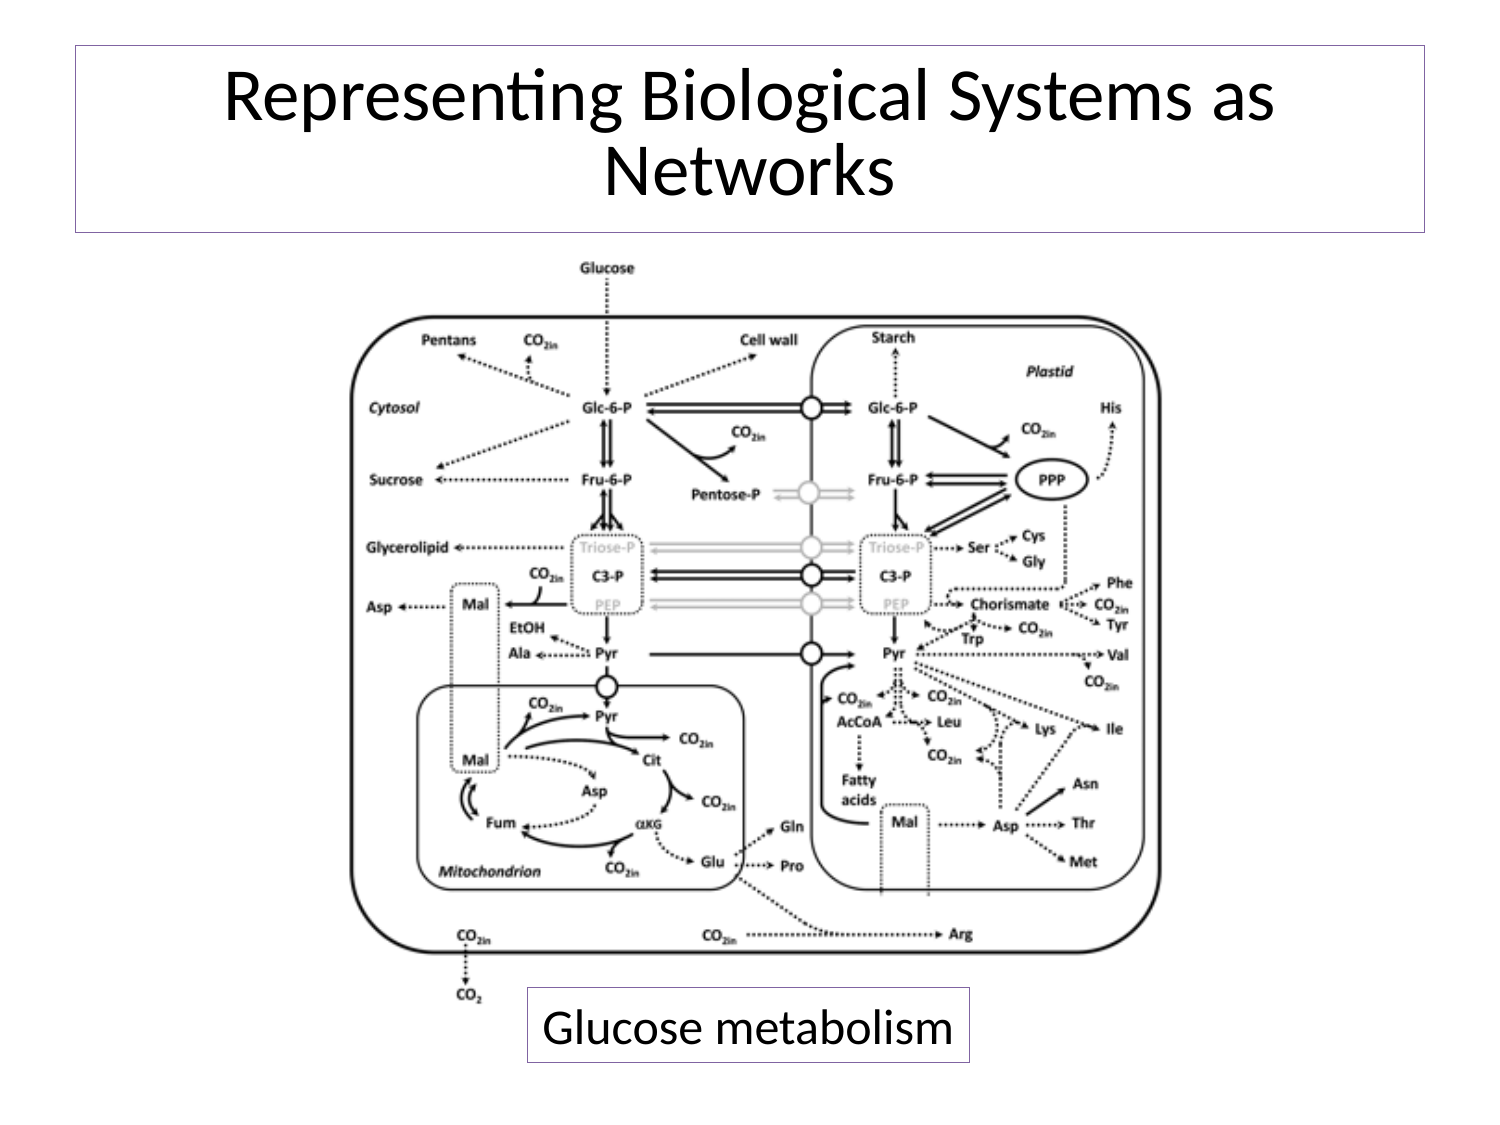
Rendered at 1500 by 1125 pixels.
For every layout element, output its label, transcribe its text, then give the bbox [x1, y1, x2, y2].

title Representing Biological Systems as Networks [75, 45, 1425, 233]
picture [348, 260, 1164, 1006]
text_box Glucose metabolism [527, 1014, 970, 1063]
